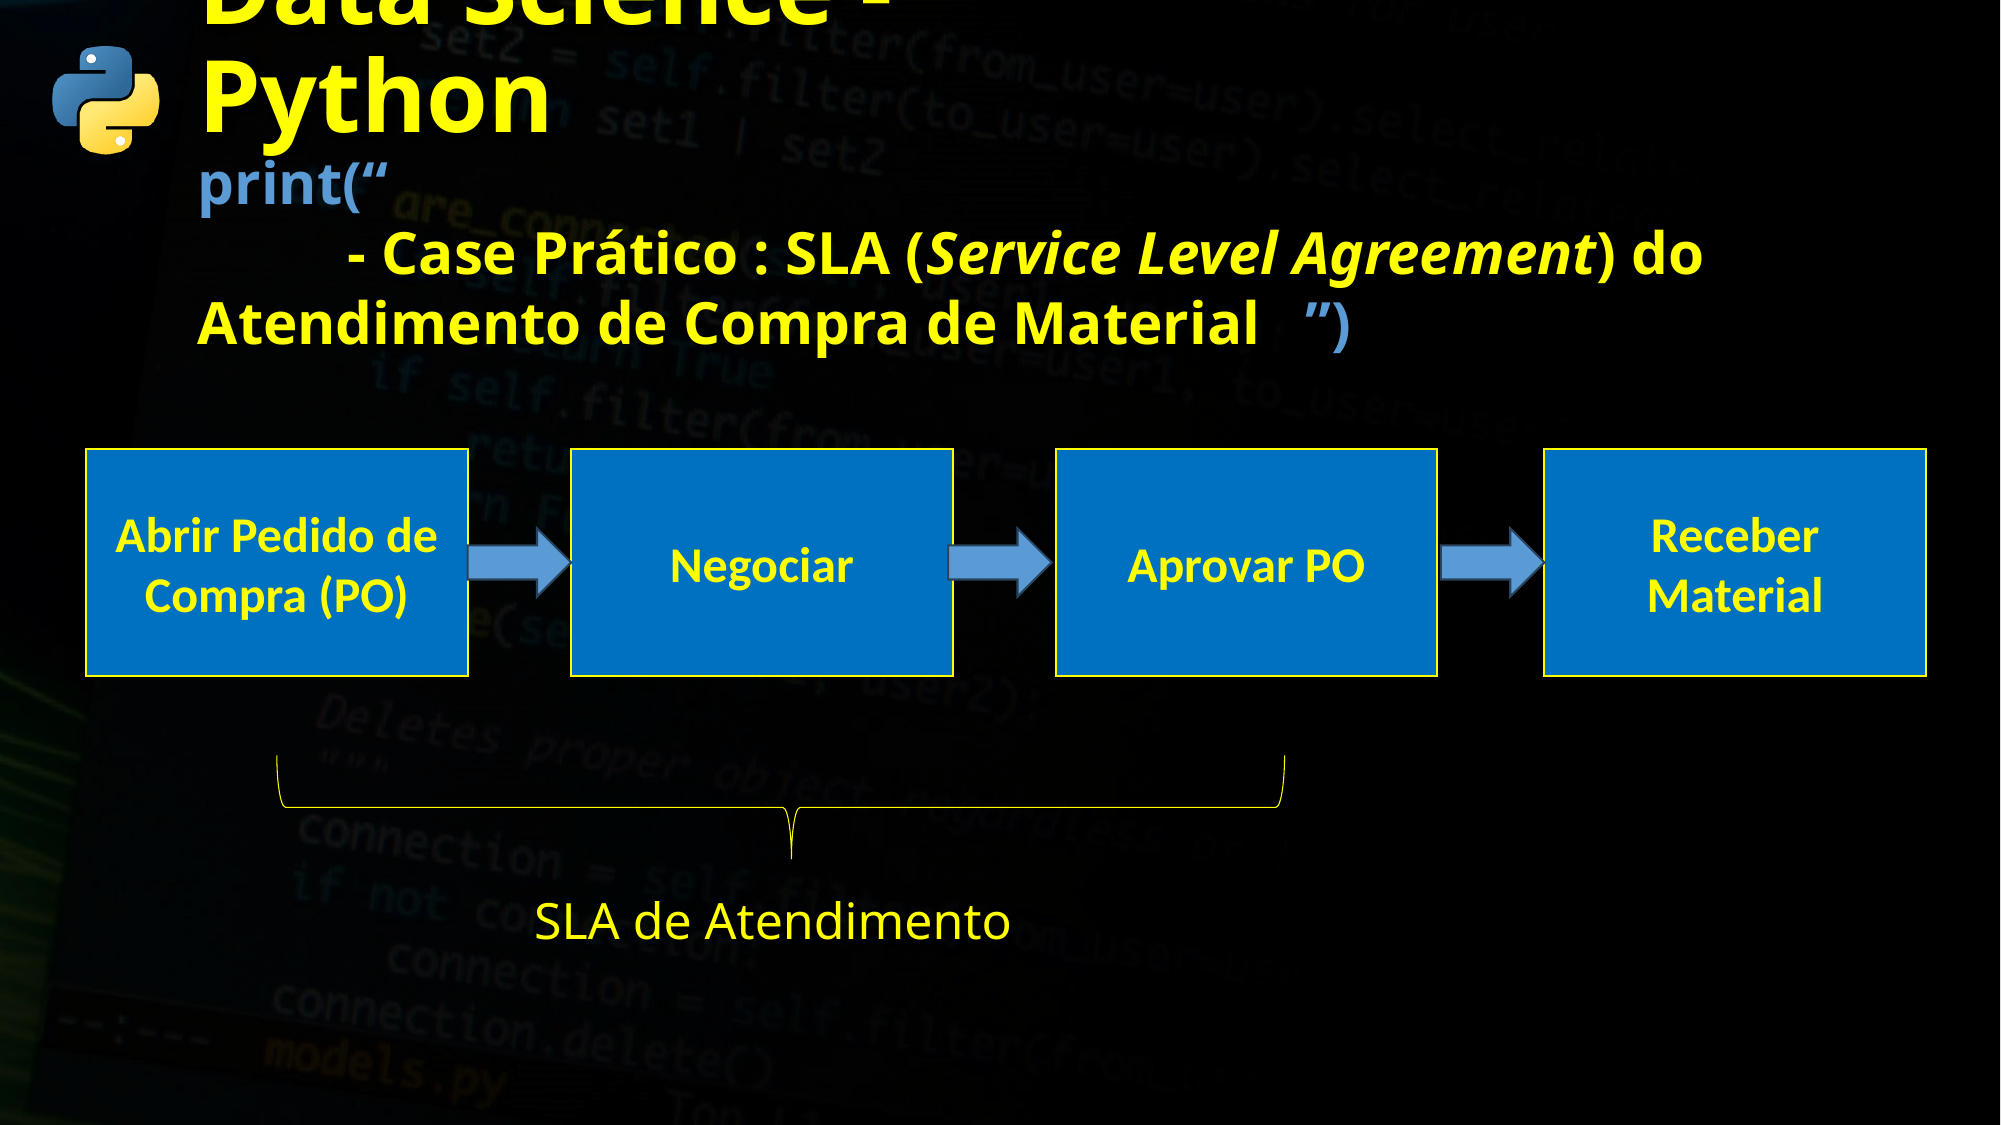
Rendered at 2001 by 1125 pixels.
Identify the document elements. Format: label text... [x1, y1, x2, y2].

text_box Abrir Pedido de Compra (PO) [85, 448, 469, 677]
text_box SLA de Atendimento [519, 882, 1154, 958]
text_box print(“ - Case Prático : SLA (Service Level Agreement) do Atendimento de Compra de Material ”) [183, 138, 1781, 364]
text_box Aprovar PO [1055, 448, 1438, 677]
text_box Data Science - Python [183, 0, 1285, 138]
picture [0, 0, 2001, 1125]
text_box [276, 755, 1286, 860]
text_box Negociar [570, 448, 954, 677]
text_box [947, 525, 1054, 600]
text_box [466, 525, 573, 600]
text_box [1439, 525, 1546, 600]
text_box Receber Material [1543, 448, 1927, 677]
